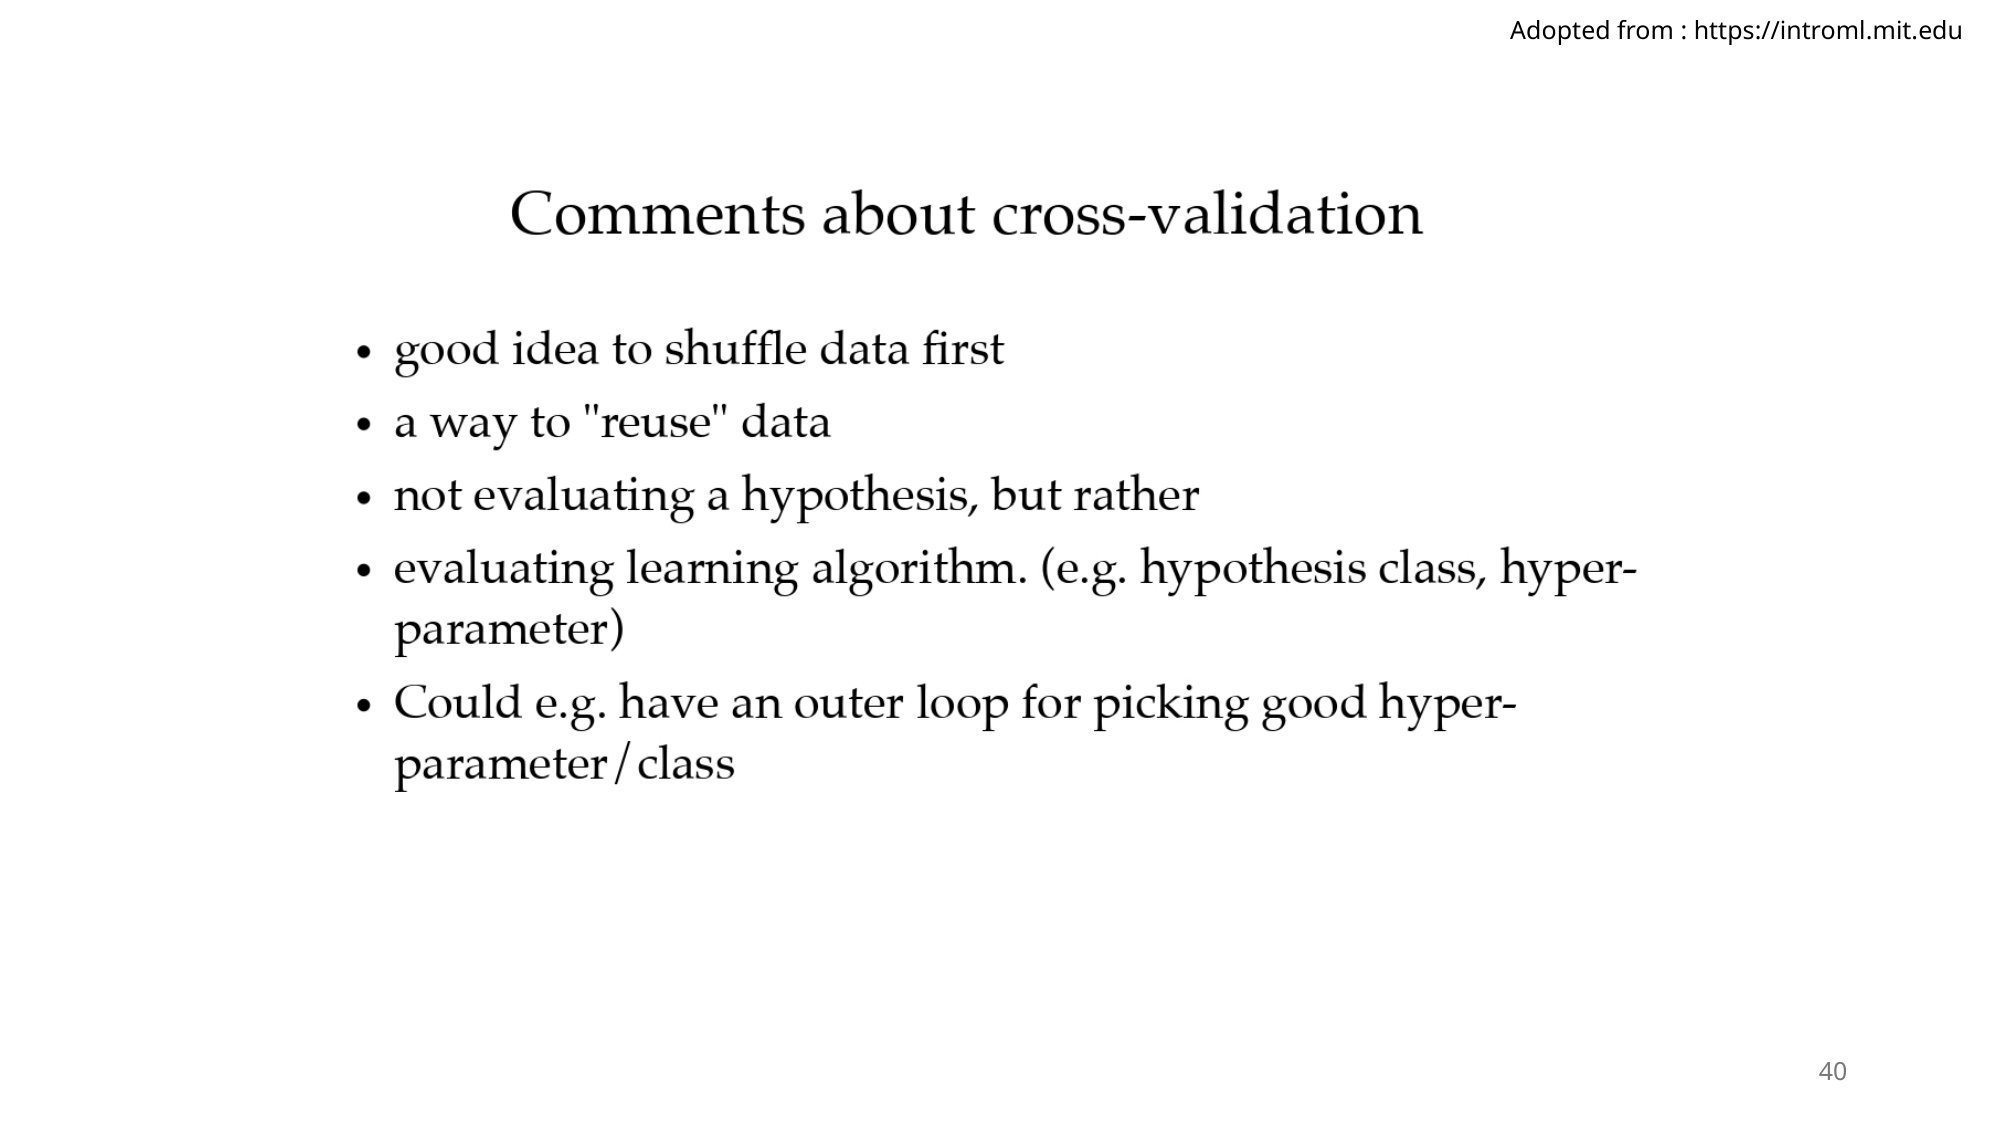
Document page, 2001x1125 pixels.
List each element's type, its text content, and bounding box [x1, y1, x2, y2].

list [119, 59, 1886, 1054]
slide_number 40 [1412, 1054, 1863, 1103]
